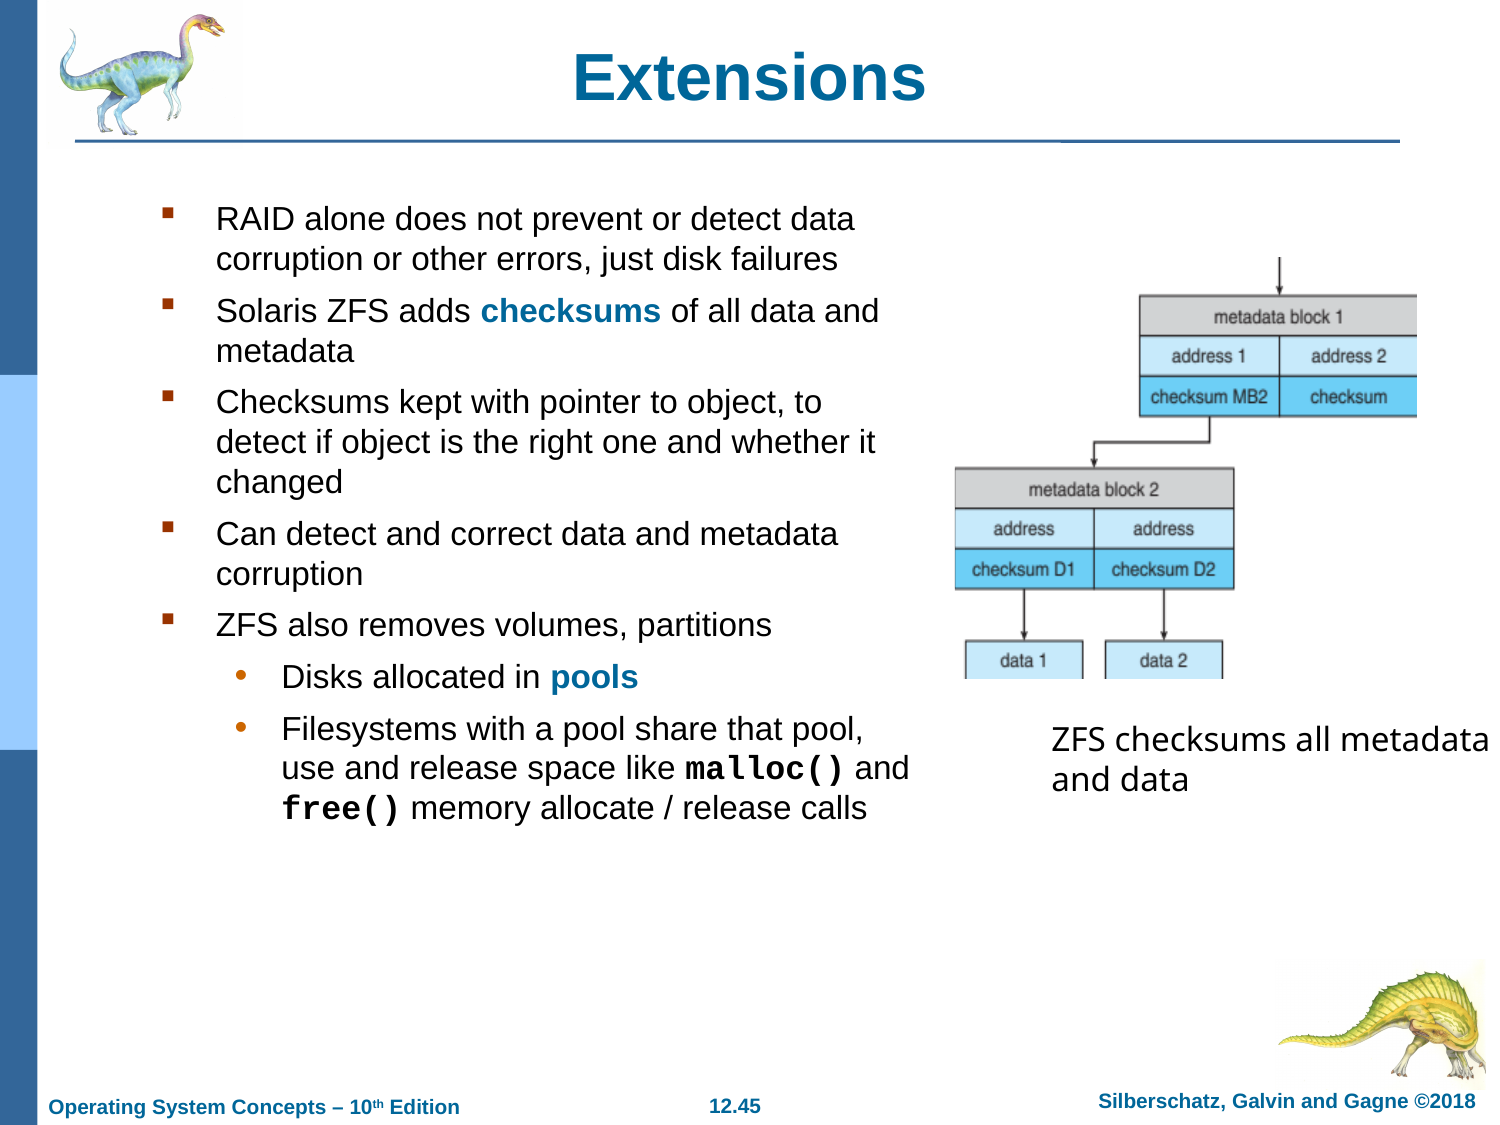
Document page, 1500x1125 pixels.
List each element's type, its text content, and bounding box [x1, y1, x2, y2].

picture [954, 257, 1418, 680]
picture [46, 0, 243, 149]
title Extensions [75, 27, 1425, 122]
text_box ZFS checksums all metadata and data [1036, 711, 1500, 806]
picture [1275, 959, 1486, 1090]
list RAID alone does not prevent or detect data corruption or other errors, just disk failures Solaris ZFS adds checksums of all data and metadata Checksums kept with pointer to object, to detect if object is the right one and whether it changed Can detect and correct data and metadata corruption ZFS also removes volumes, partitions Disks allocated in pools Filesystems with a pool share that pool, use and release space like malloc() and free() memory allocate / release calls [144, 189, 934, 1036]
